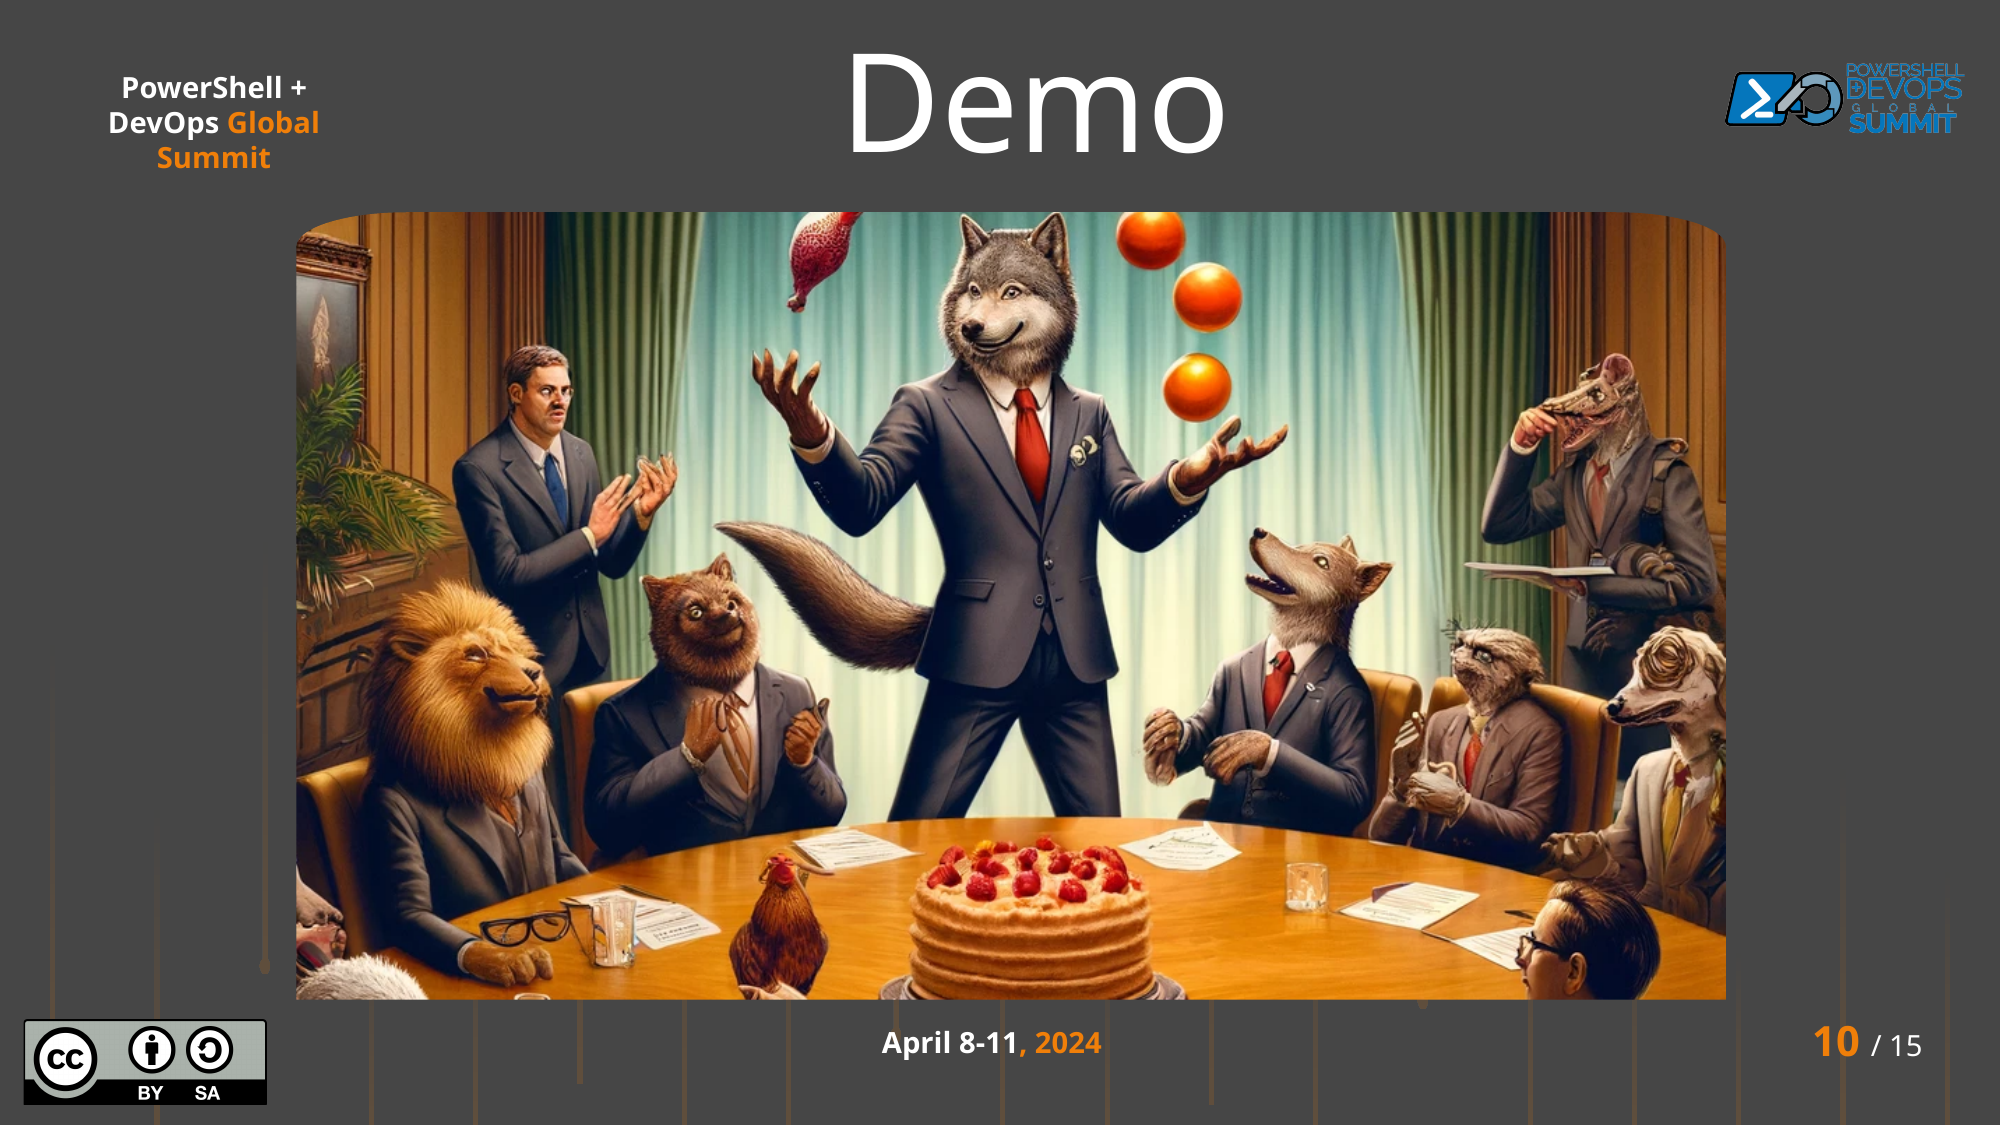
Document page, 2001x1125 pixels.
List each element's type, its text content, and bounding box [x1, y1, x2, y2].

title Demo [367, 25, 1704, 212]
picture [23, 1019, 267, 1105]
picture [296, 212, 1726, 1000]
picture [1725, 61, 1965, 139]
